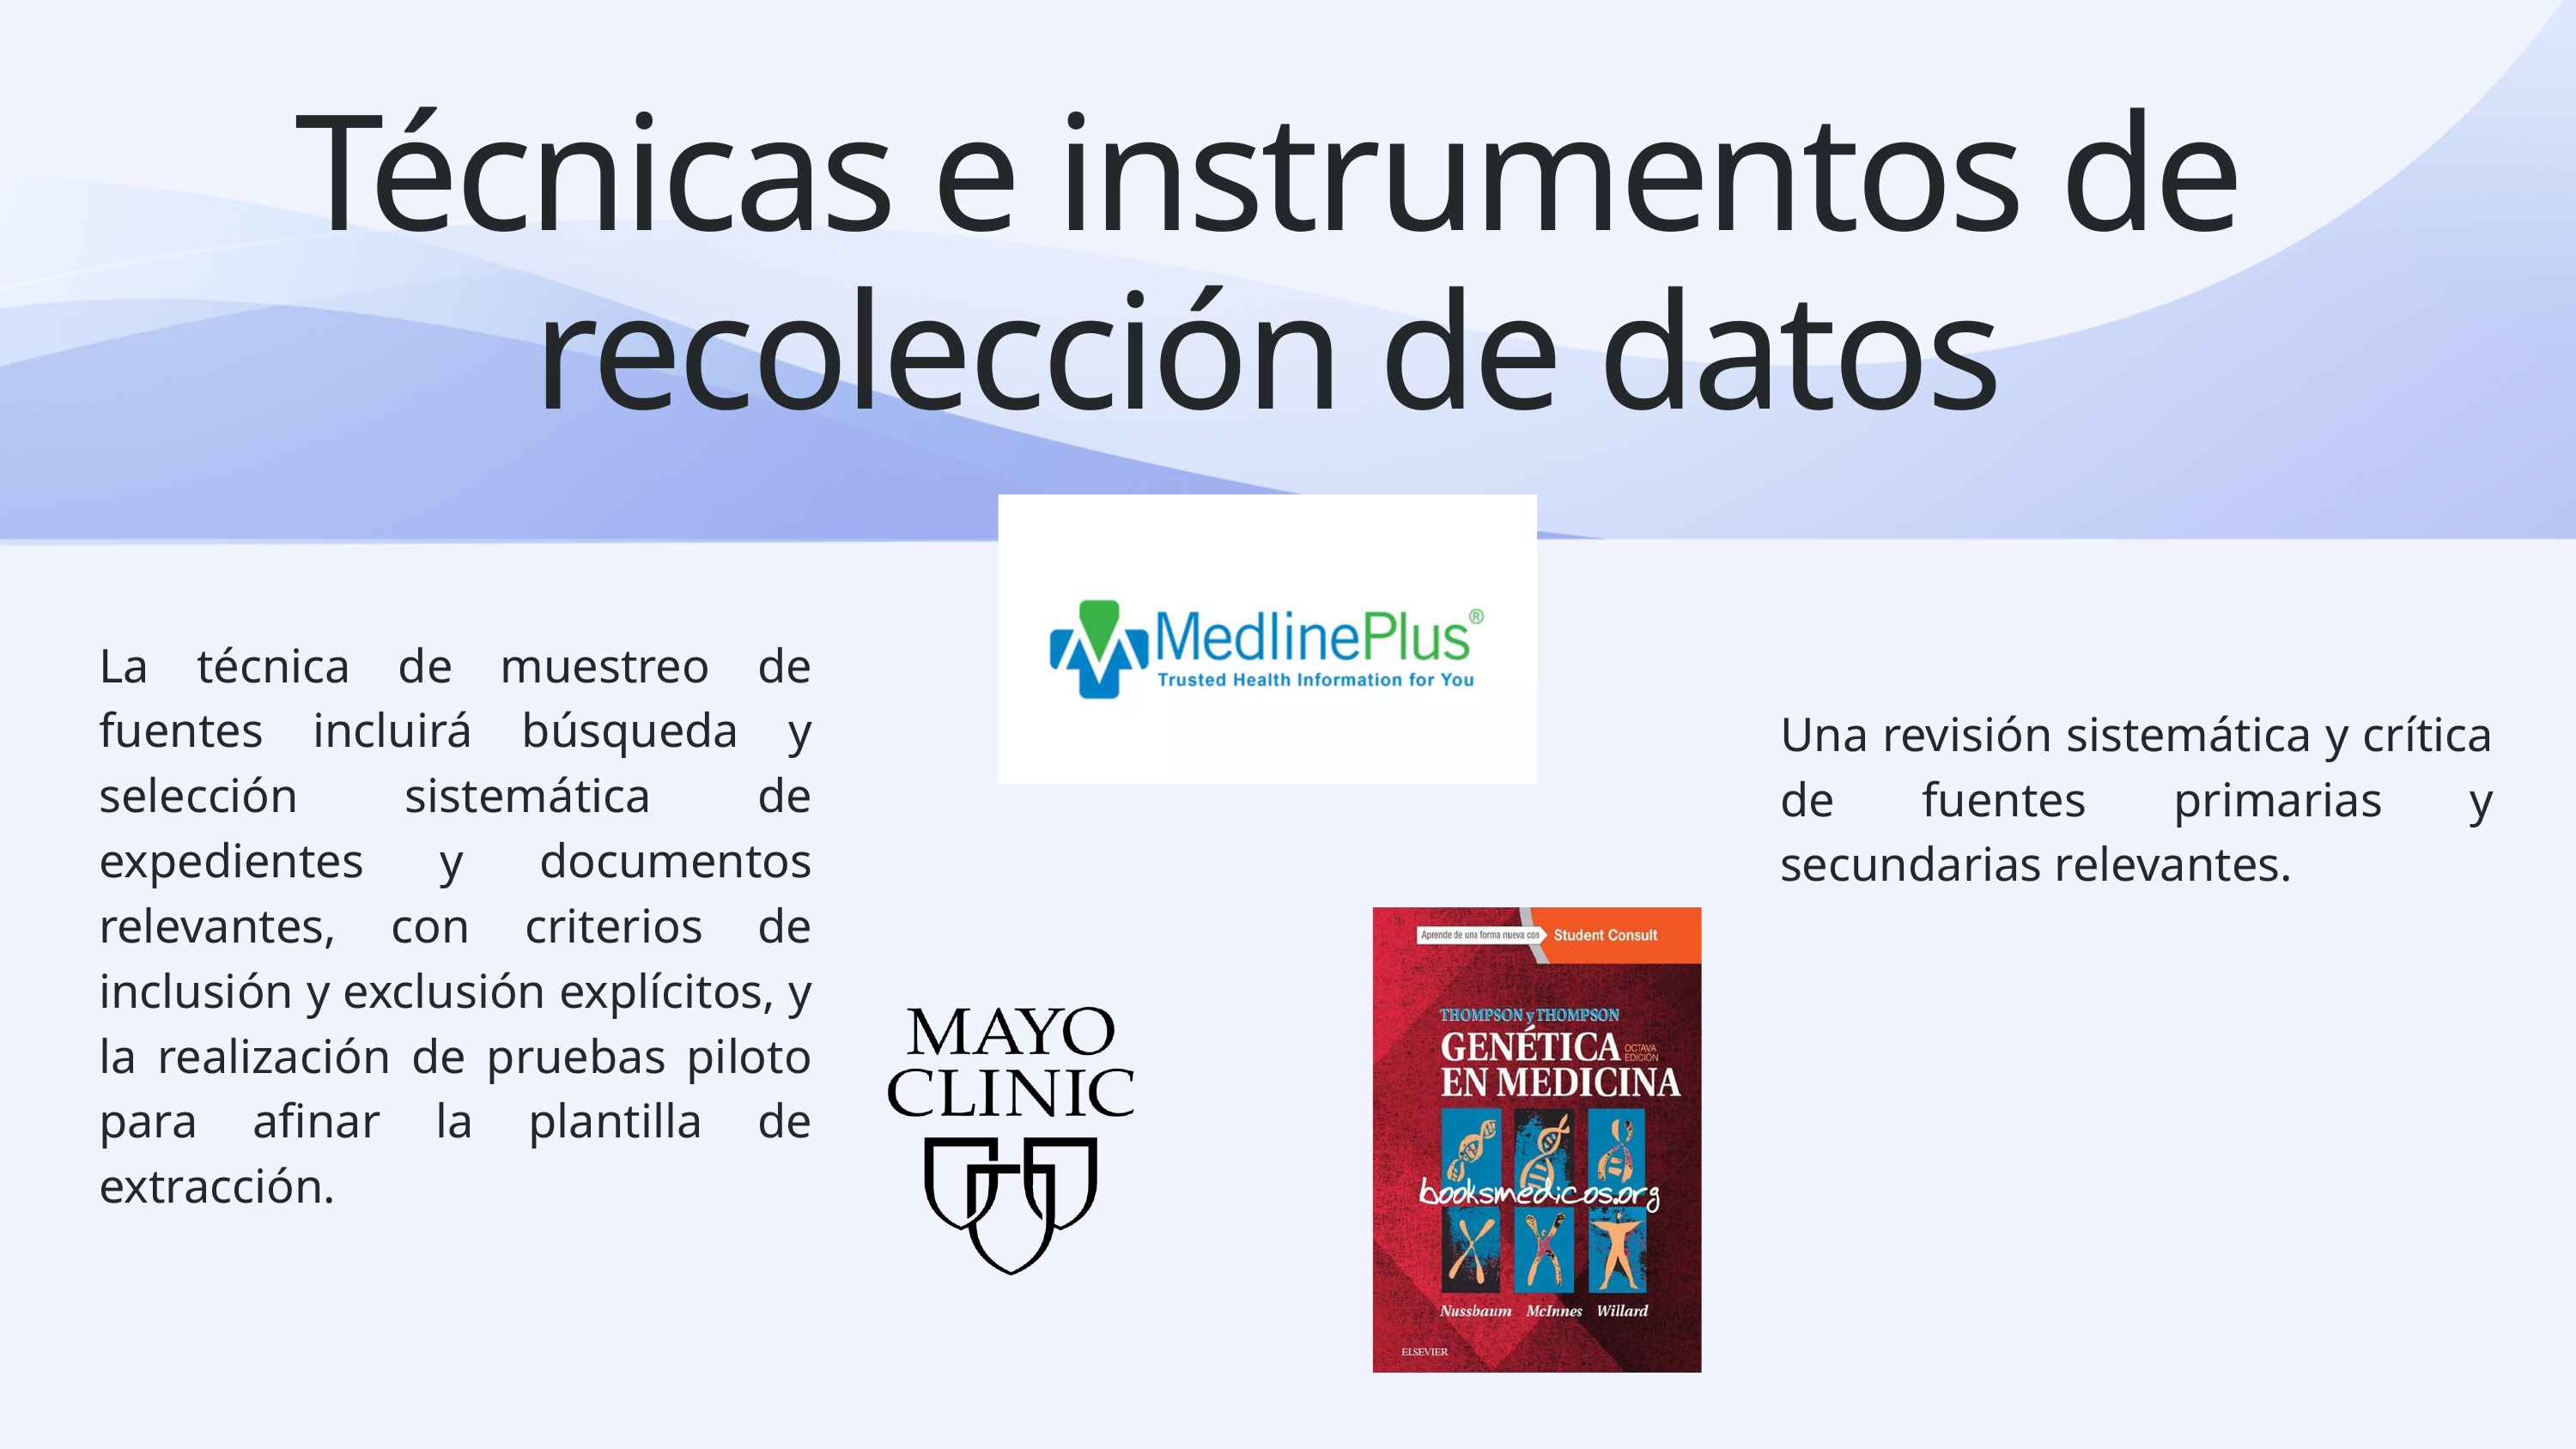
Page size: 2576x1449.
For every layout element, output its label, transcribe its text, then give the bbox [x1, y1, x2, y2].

text_box [0, 0, 2576, 548]
text_box [1372, 907, 1702, 1373]
text_box Una revisión sistemática y crítica de fuentes primarias y secundarias relevantes. [1780, 695, 2494, 891]
text_box [998, 494, 1538, 784]
text_box Técnicas e instrumentos de recolección de datos [268, 83, 2268, 441]
text_box La técnica de muestreo de fuentes incluirá búsqueda y selección sistemática de expedientes y documentos relevantes, con criterios de inclusión y exclusión explícitos, y la realización de pruebas piloto para afinar la plantilla de extracción. [99, 626, 814, 1213]
text_box [764, 1002, 1257, 1279]
